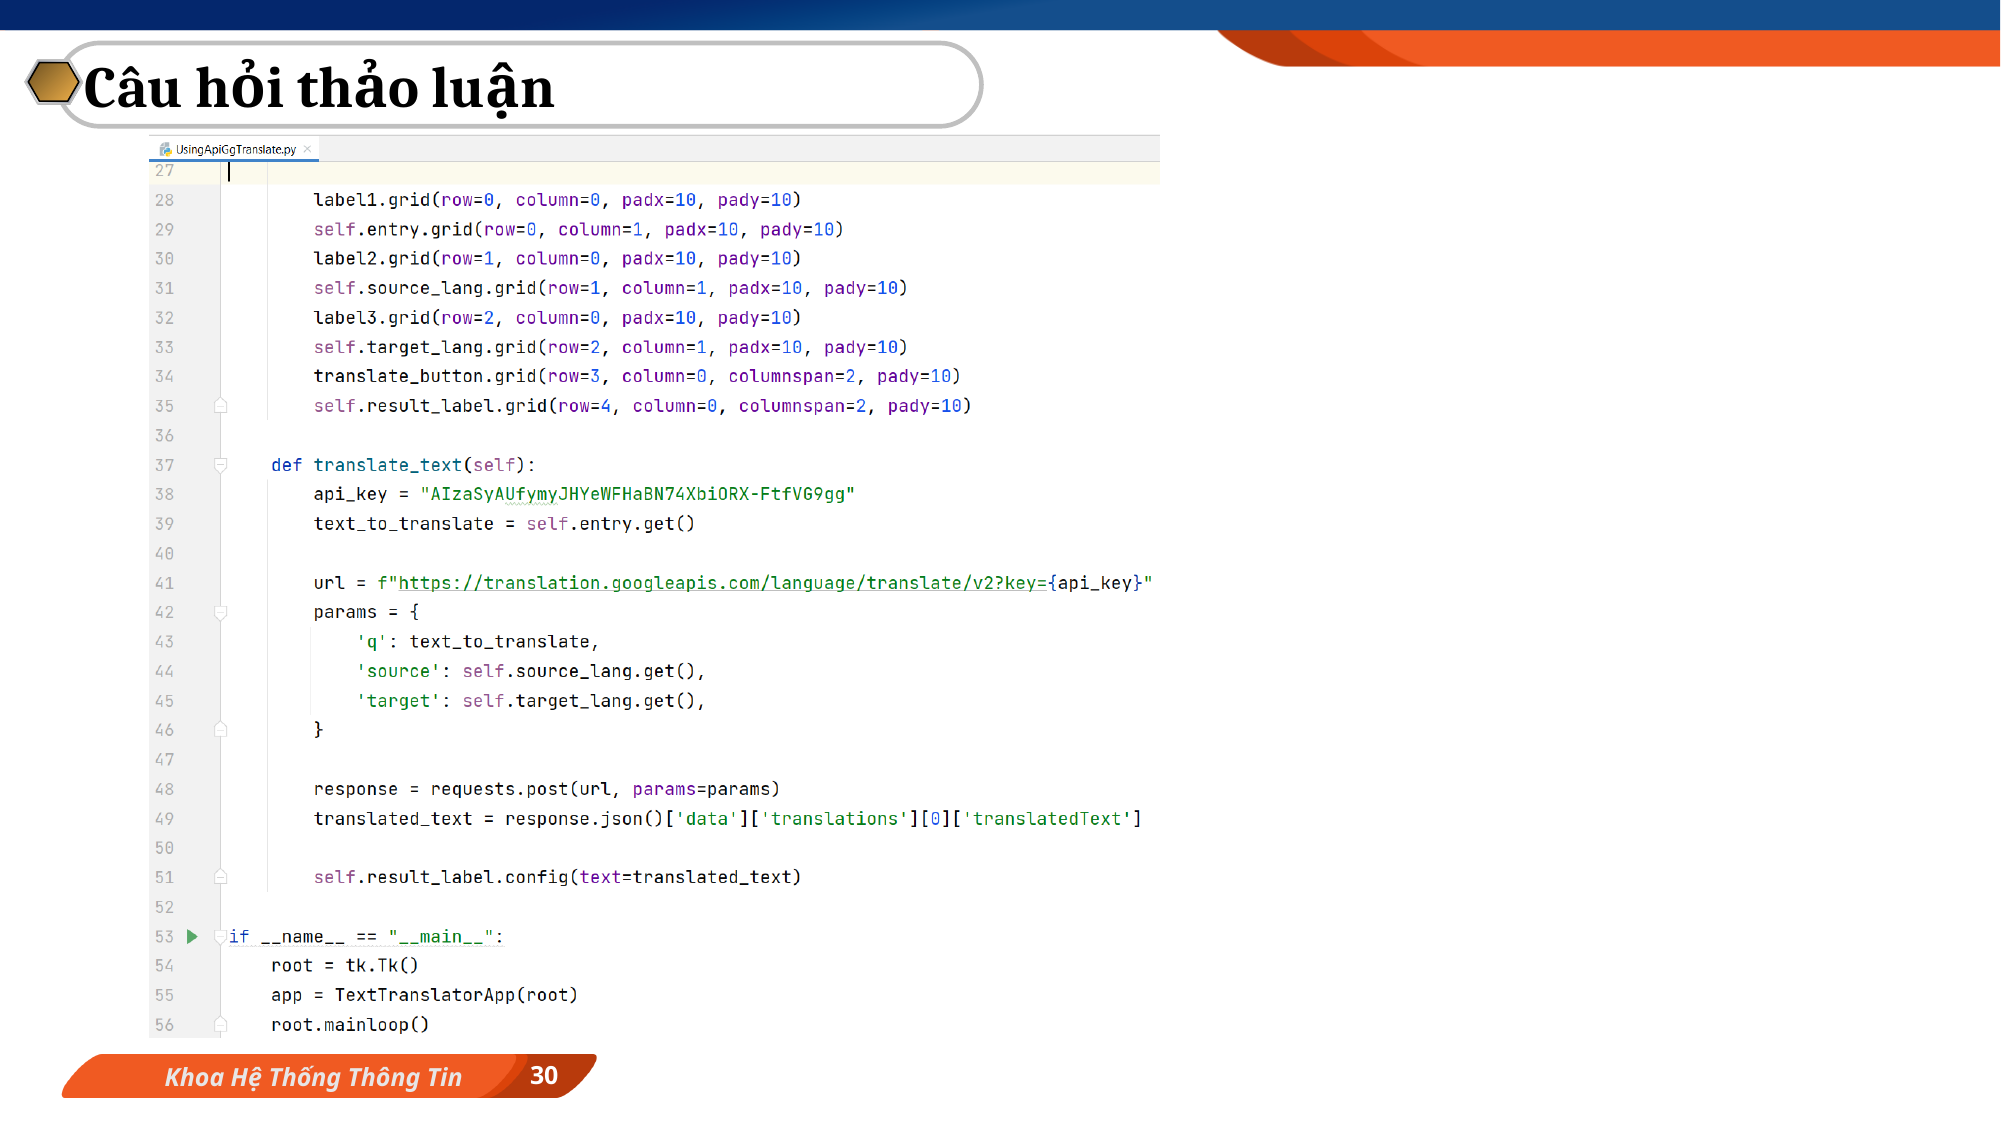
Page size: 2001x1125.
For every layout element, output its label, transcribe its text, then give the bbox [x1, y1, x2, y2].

slide_number 30 [508, 1046, 574, 1106]
picture [0, 0, 2001, 71]
footer Khoa Hệ Thống Thông Tin [119, 1054, 508, 1098]
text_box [24, 42, 982, 127]
picture [34, 134, 1160, 1125]
